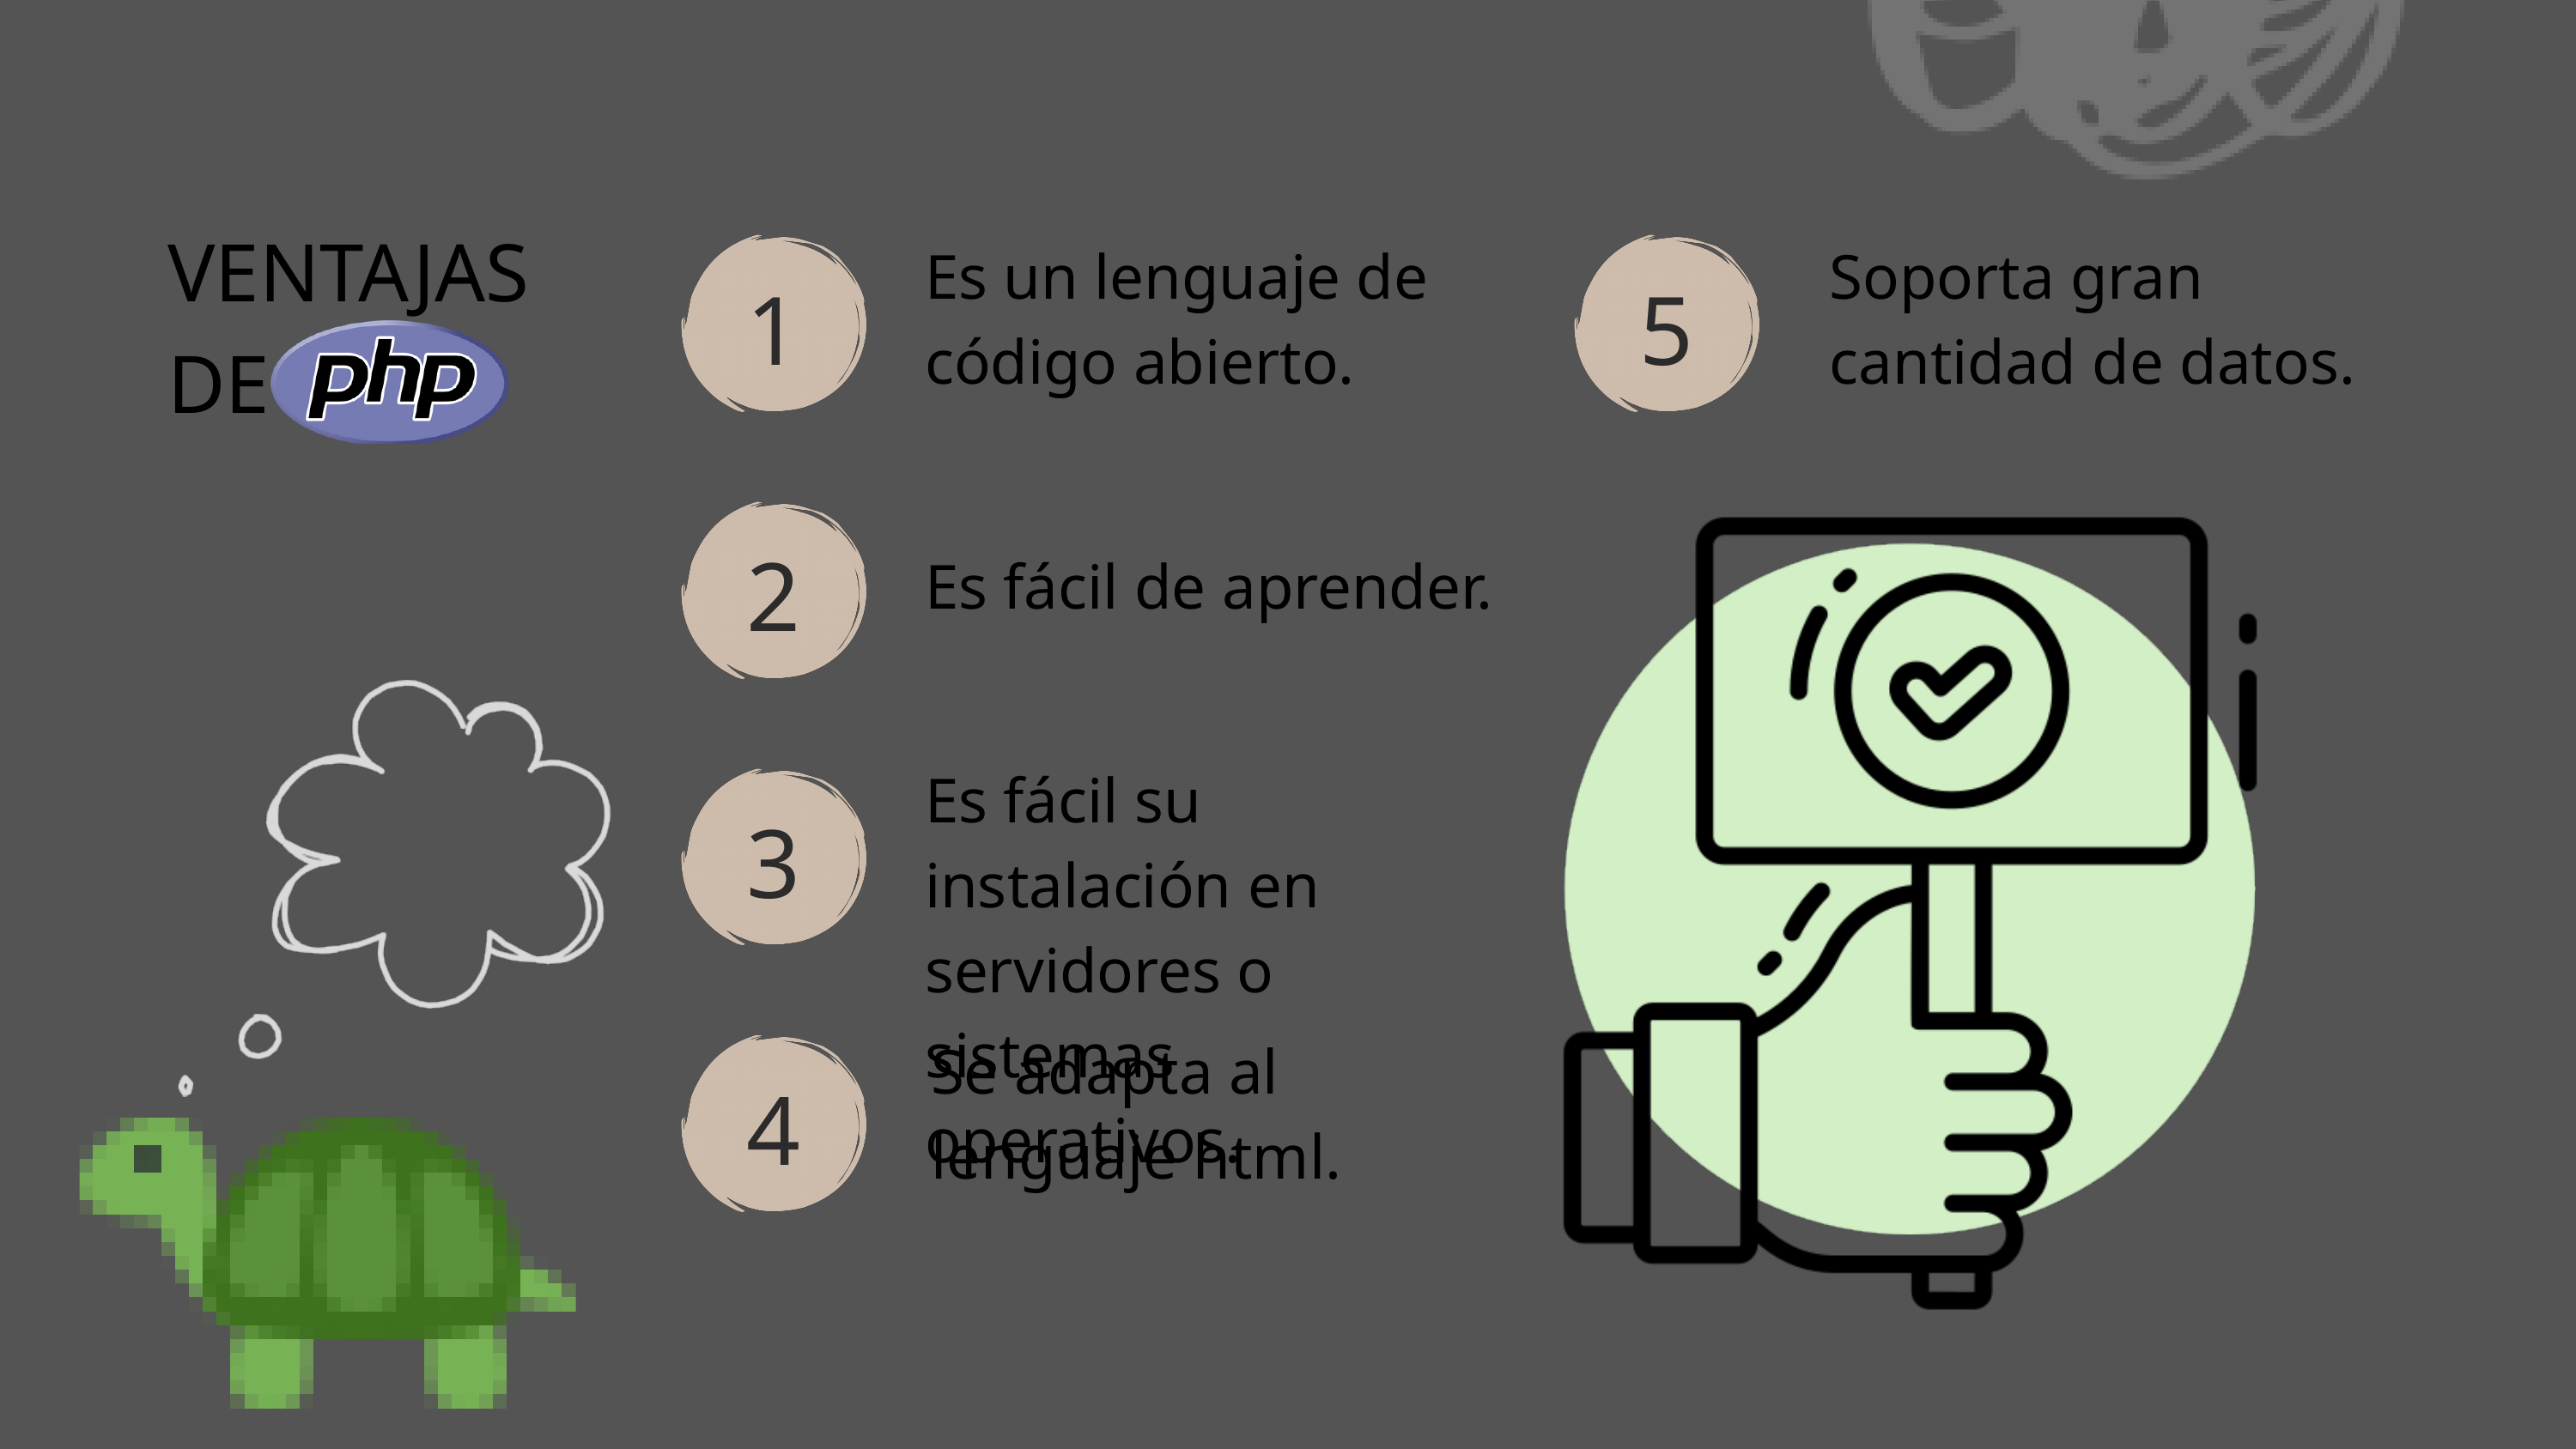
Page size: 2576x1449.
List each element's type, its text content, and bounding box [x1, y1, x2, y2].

text_box [1573, 234, 1760, 414]
text_box [680, 1035, 867, 1214]
text_box Soporta gran cantidad de datos. [1829, 226, 2409, 397]
text_box [1504, 506, 2318, 1321]
text_box [267, 317, 512, 444]
text_box 3 [721, 785, 827, 918]
text_box [79, 1118, 576, 1409]
text_box Es un lenguaje de código abierto. [925, 226, 1504, 397]
text_box 5 [1613, 252, 1719, 384]
text_box [680, 501, 867, 681]
text_box [178, 680, 611, 1097]
text_box 4 [721, 1052, 827, 1185]
text_box Es fácil de aprender. [925, 536, 1504, 621]
text_box [1763, 0, 2475, 179]
text_box 2 [721, 518, 827, 651]
text_box VENTAJAS DE PHP [167, 206, 611, 429]
text_box Se adapta al lenguaje html. [931, 1021, 1510, 1191]
text_box [680, 768, 867, 948]
text_box 1 [721, 252, 827, 384]
text_box Es fácil su instalación en servidores o sistemas operativos. [925, 749, 1504, 1175]
text_box [680, 234, 867, 414]
